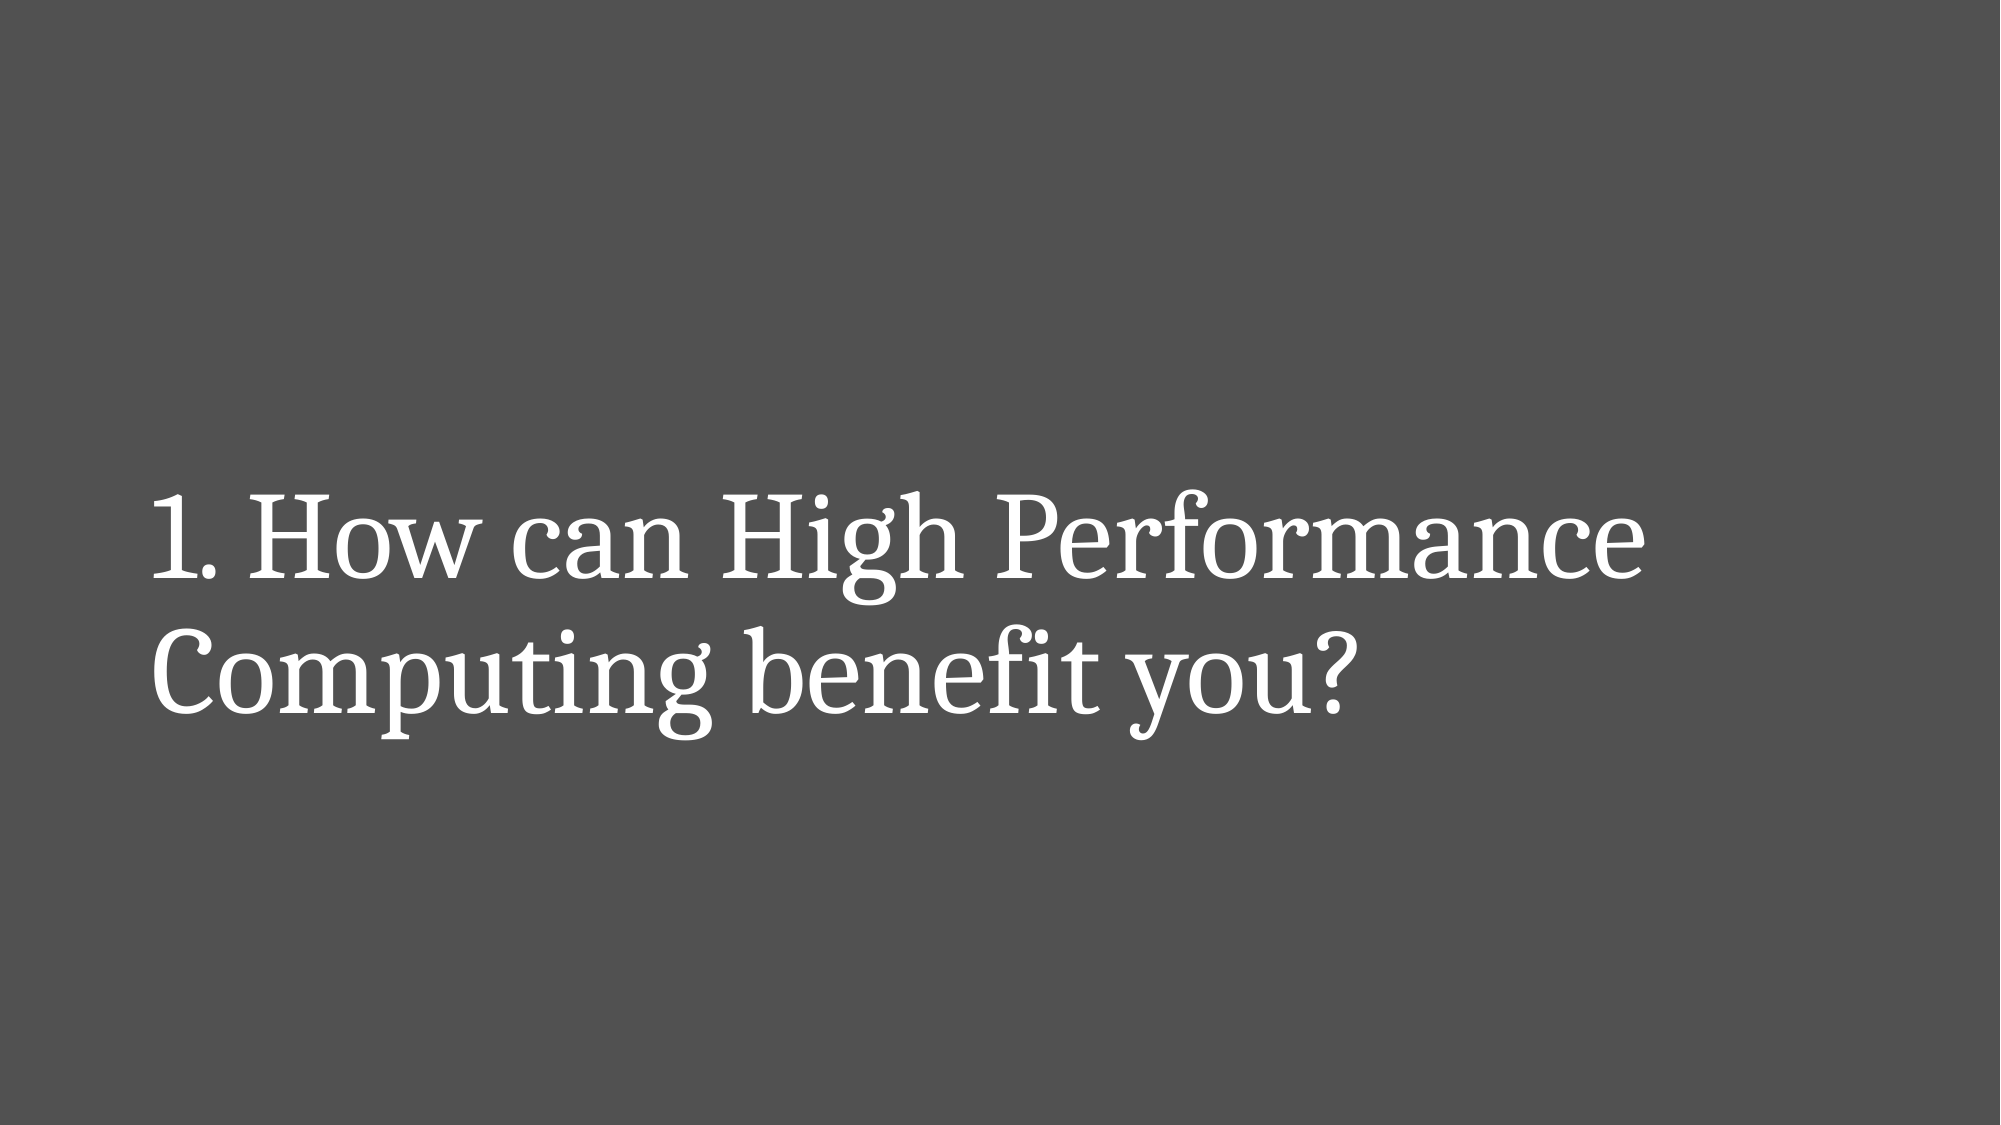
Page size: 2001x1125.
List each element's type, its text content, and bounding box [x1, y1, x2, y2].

title 1. How can High Performance Computing benefit you? [136, 280, 1862, 749]
